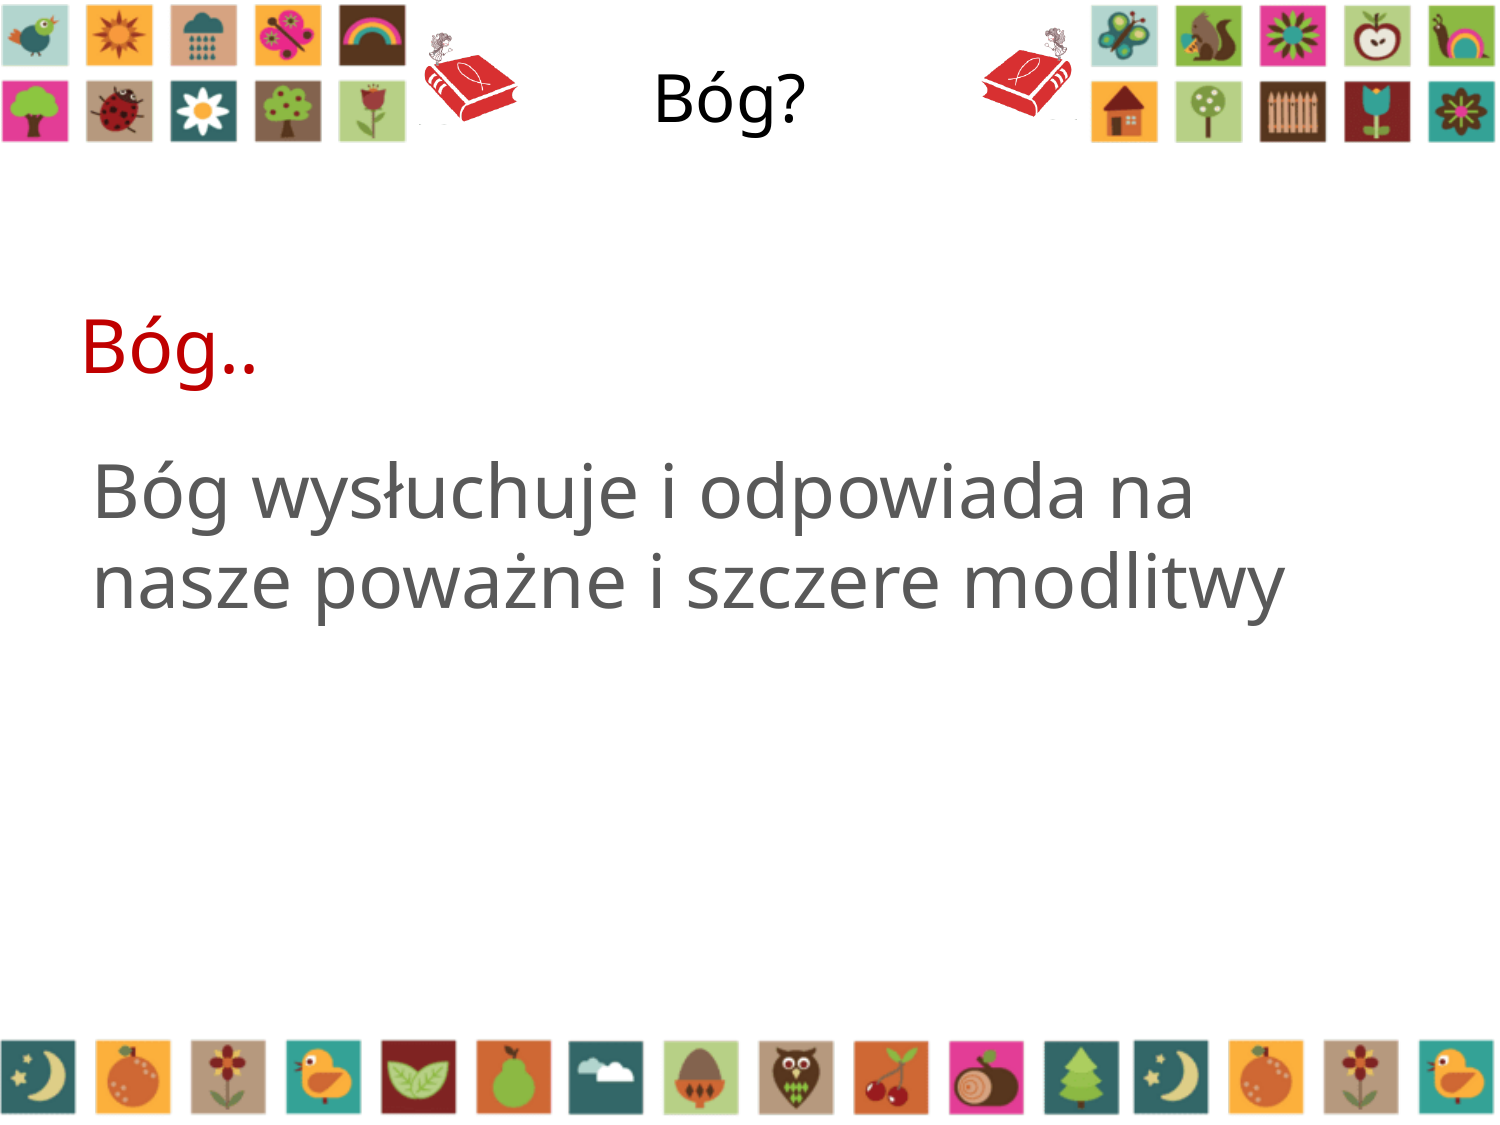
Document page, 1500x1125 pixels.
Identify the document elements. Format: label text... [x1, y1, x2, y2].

picture [950, 3, 1500, 150]
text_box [0, 1028, 1500, 1118]
text_box Bóg wysłuchuje i odpowiada na nasze poważne i szczere modlitwy [76, 436, 1424, 632]
picture [0, 3, 550, 150]
text_box Bóg? [425, 48, 1071, 144]
text_box Bóg.. [64, 290, 1412, 396]
